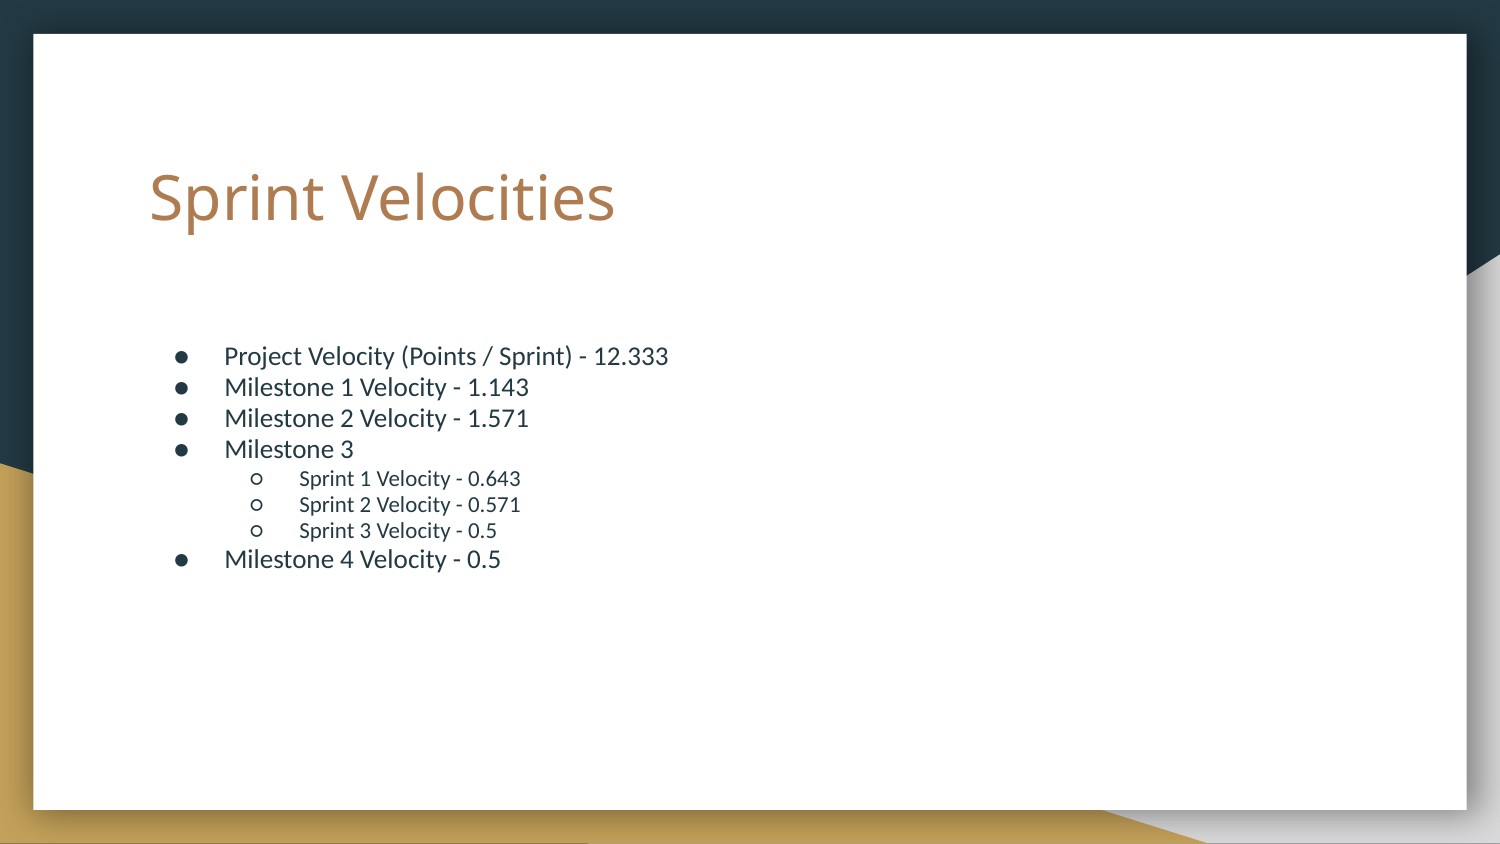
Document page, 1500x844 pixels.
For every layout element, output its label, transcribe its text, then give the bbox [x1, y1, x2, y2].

title Sprint Velocities [134, 138, 1366, 296]
list Project Velocity (Points / Sprint) - 12.333 Milestone 1 Velocity - 1.143 Milestone 2 Velocity - 1.571 Milestone 3 Sprint 1 Velocity - 0.643 Sprint 2 Velocity - 0.571 Sprint 3 Velocity - 0.5 Milestone 4 Velocity - 0.5 [134, 326, 1366, 729]
